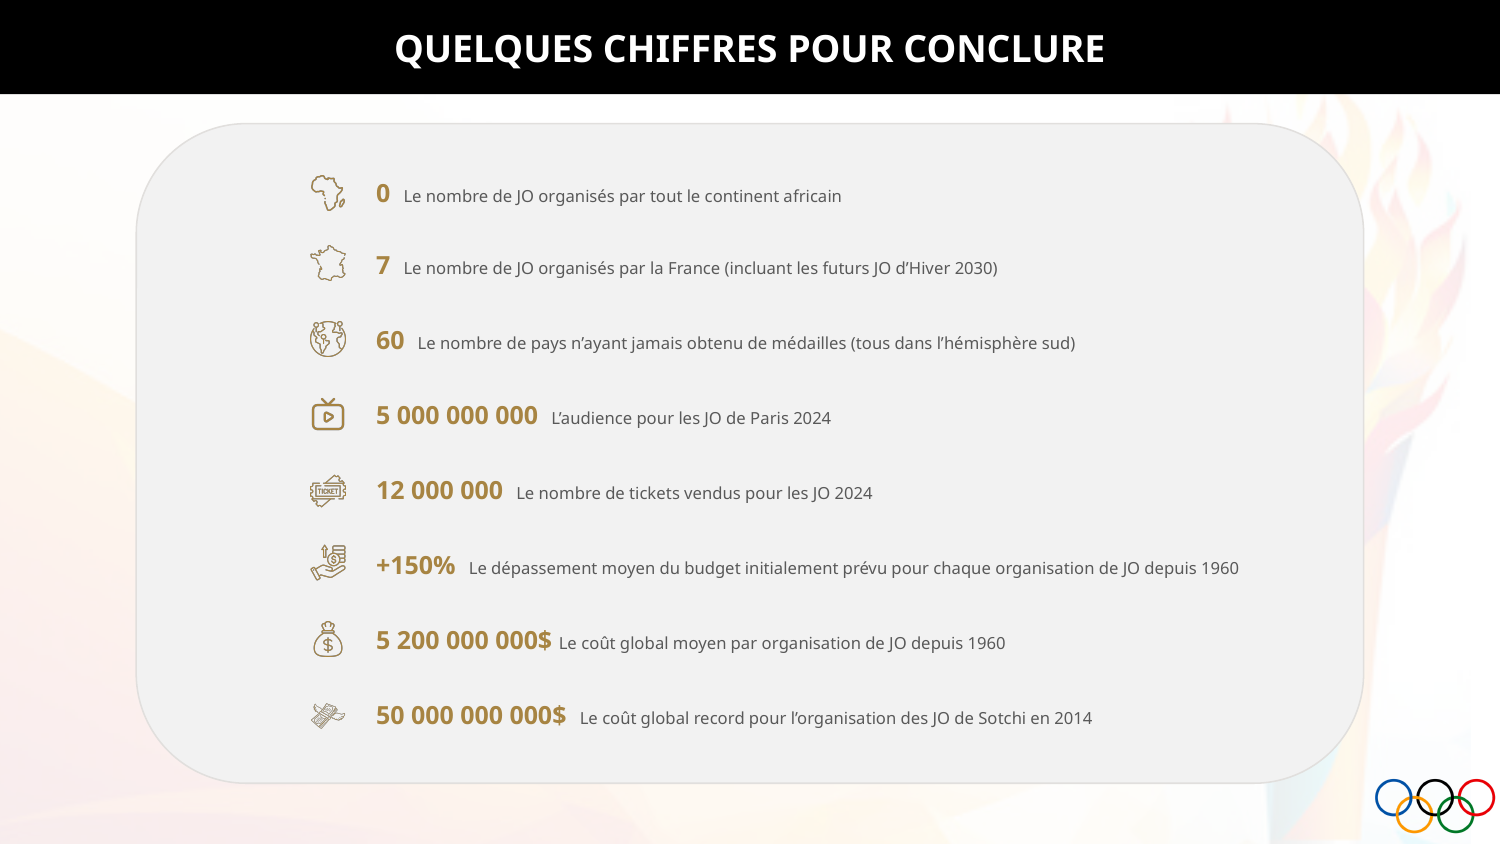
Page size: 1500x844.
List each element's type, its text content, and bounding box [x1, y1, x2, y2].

picture [0, 93, 1499, 844]
text_box QUELQUES CHIFFRES POUR CONCLURE [0, 0, 1500, 95]
